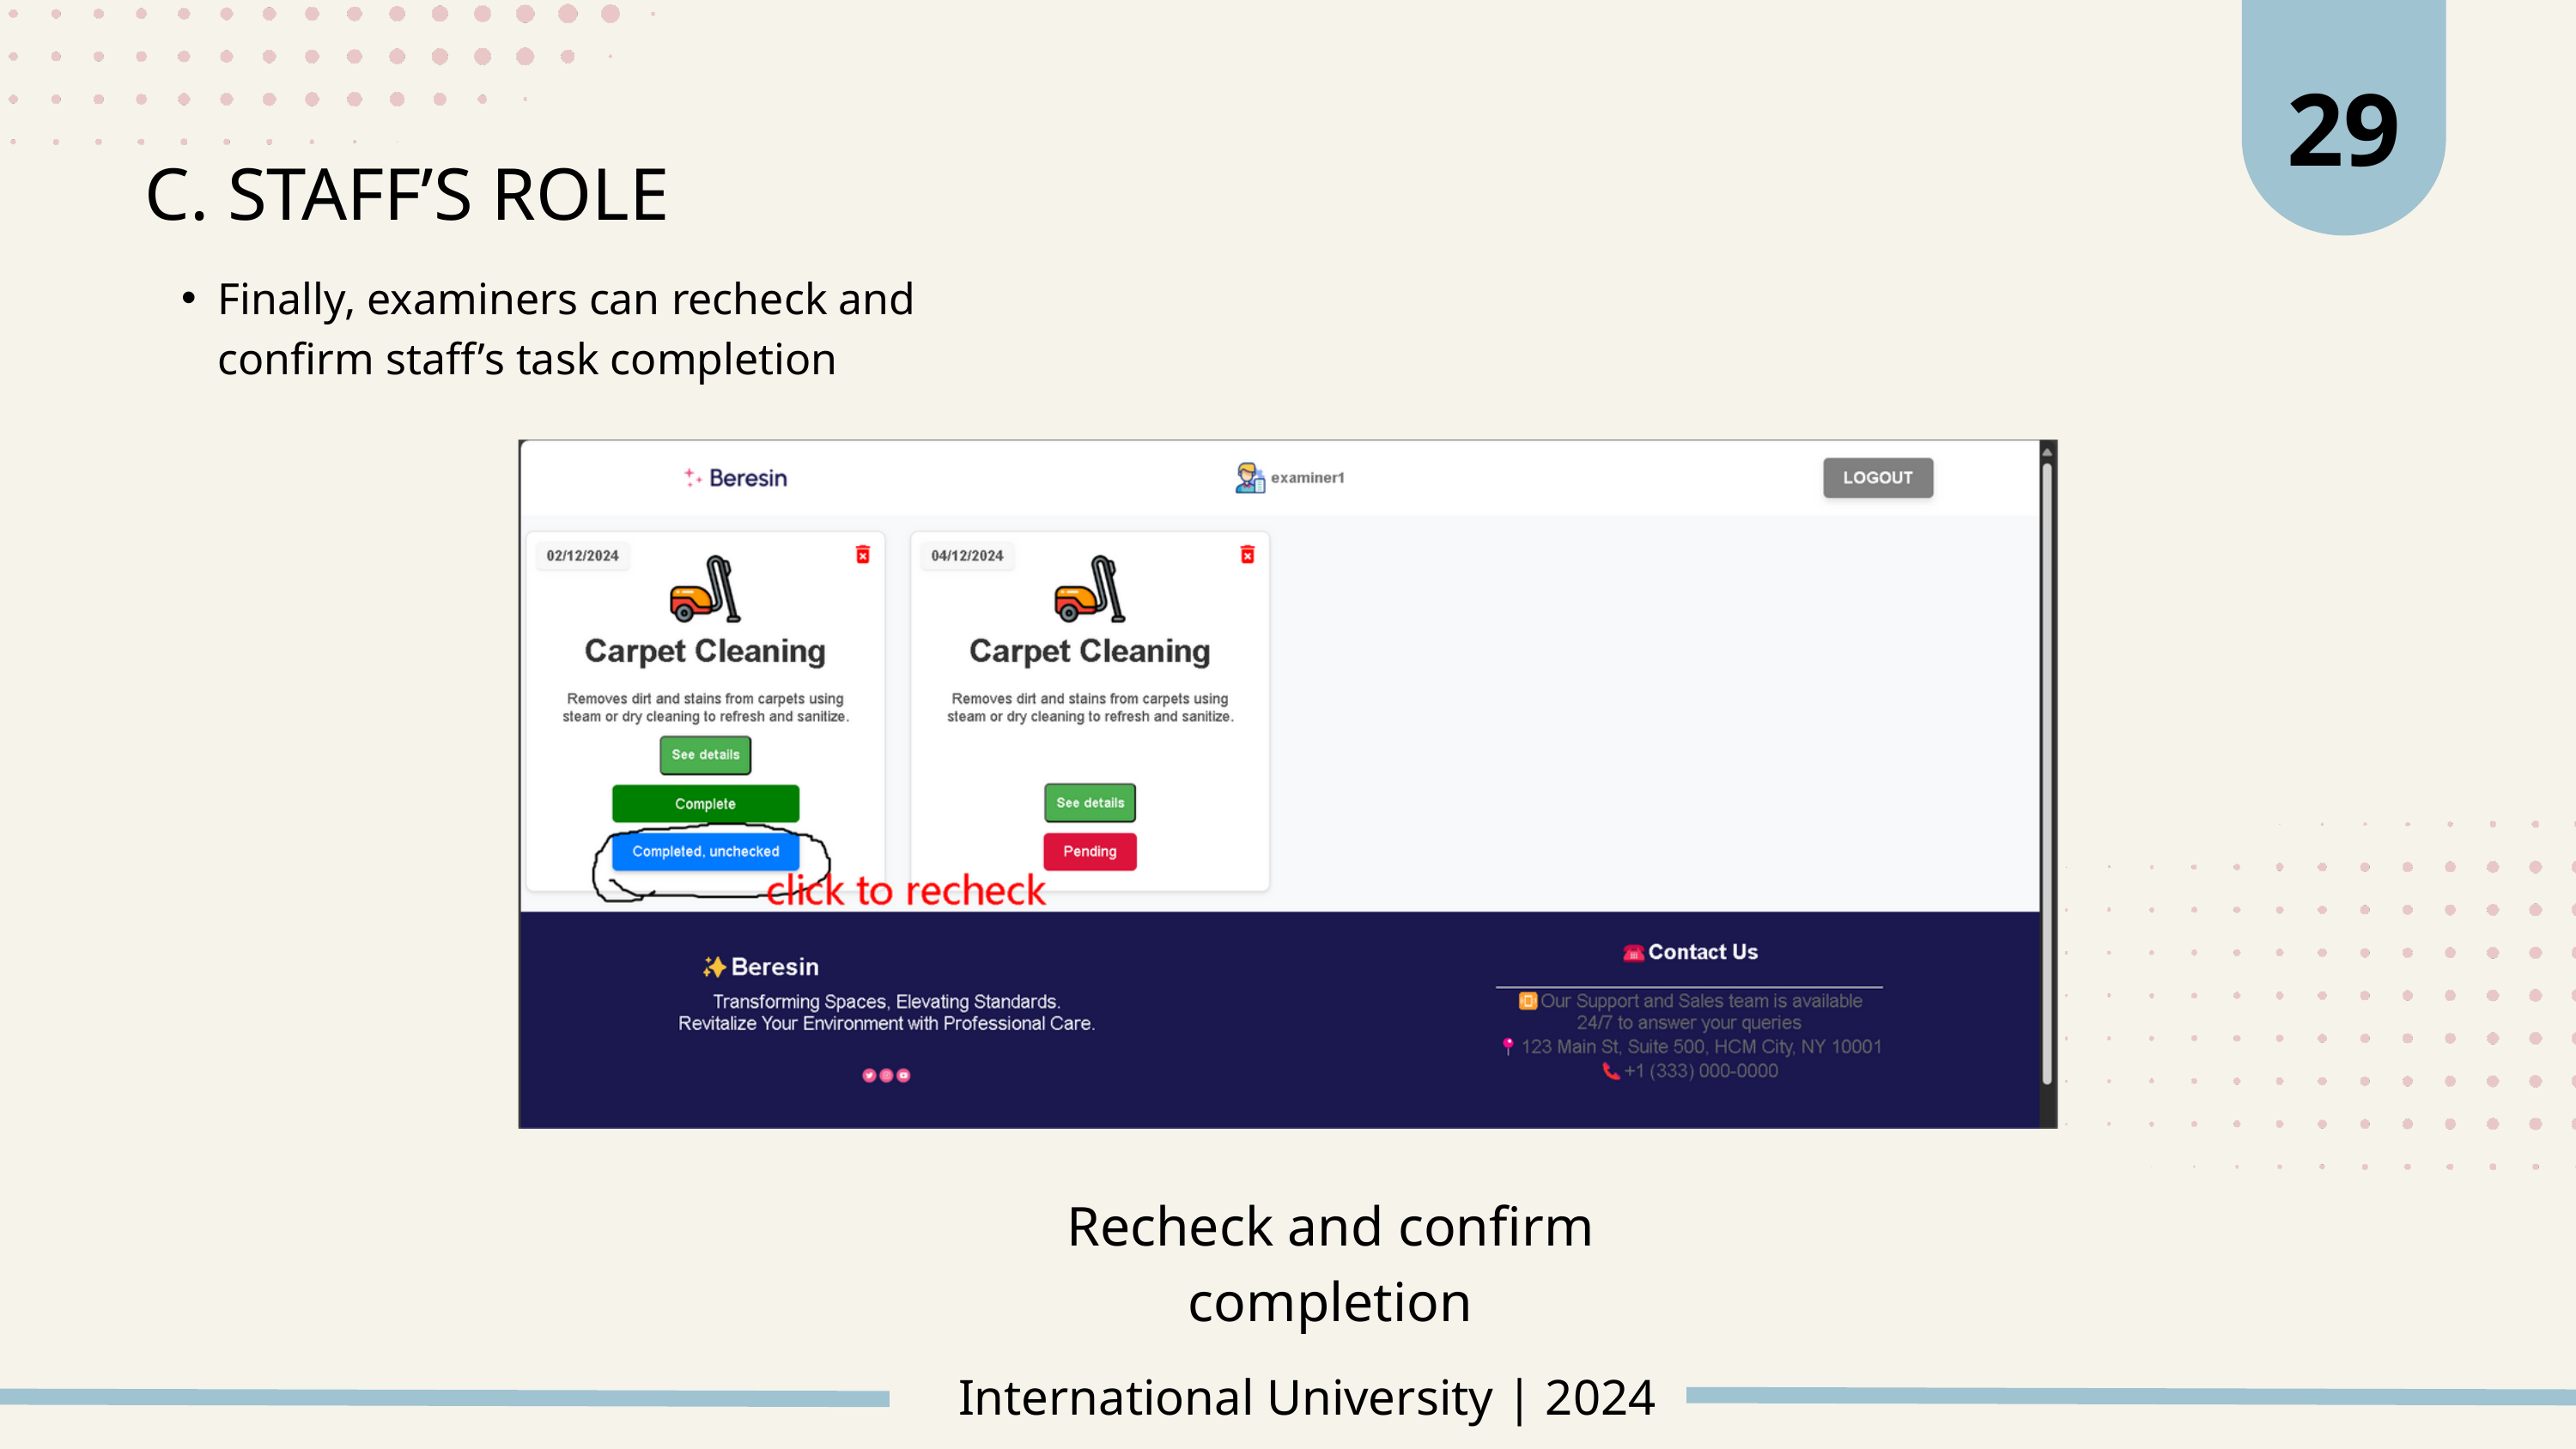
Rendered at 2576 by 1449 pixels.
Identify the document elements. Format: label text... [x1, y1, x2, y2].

text_box C. STAFF’S ROLE [144, 134, 2229, 234]
text_box Recheck and confirm completion [936, 1181, 1725, 1332]
text_box [518, 440, 2058, 1129]
text_box [1938, 820, 2576, 1170]
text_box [2233, 0, 2455, 236]
text_box Finally, examiners can recheck and confirm staff’s task completion [144, 263, 937, 384]
text_box [0, 0, 660, 145]
text_box International University | 2024 [823, 1356, 1793, 1425]
